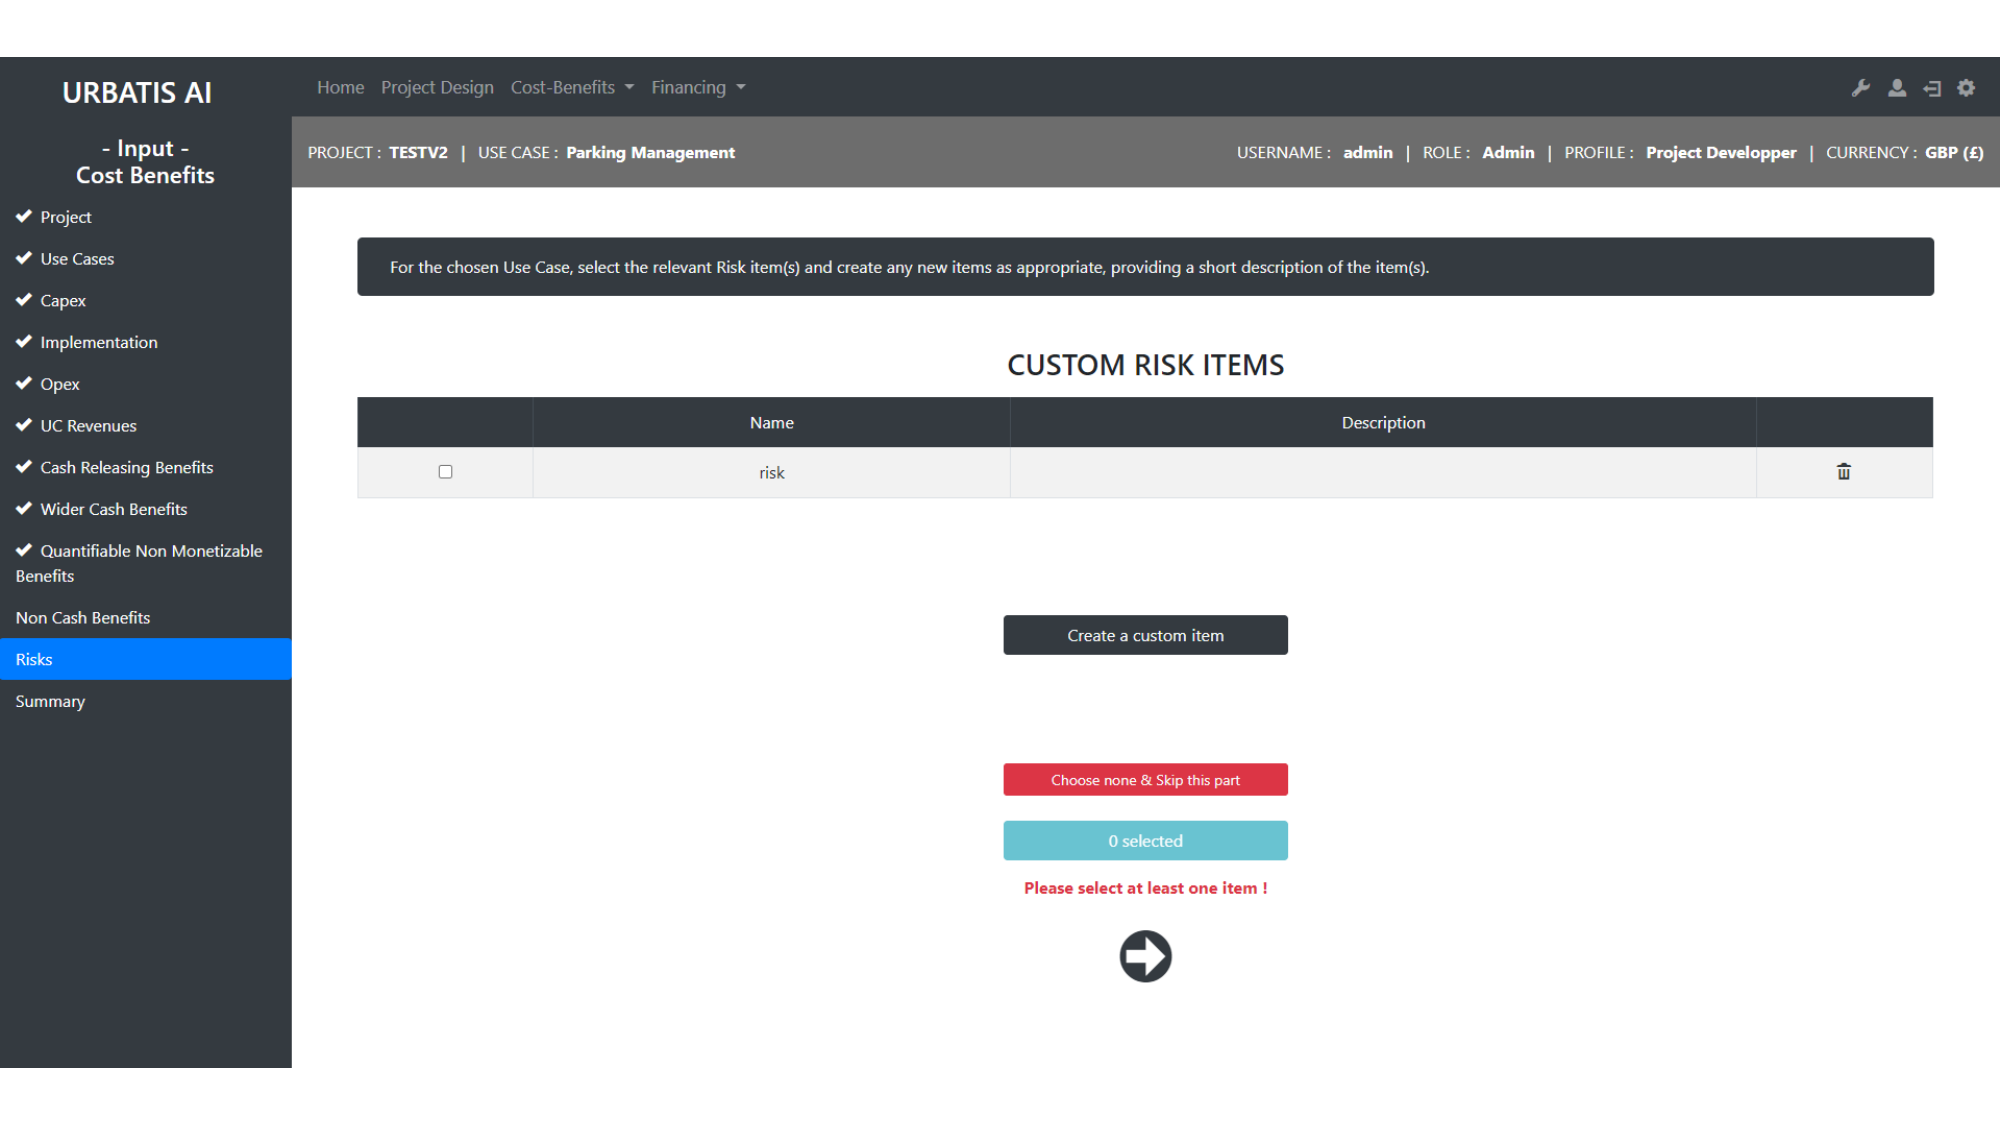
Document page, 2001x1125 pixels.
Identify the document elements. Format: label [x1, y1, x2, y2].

picture [0, 57, 2000, 1068]
